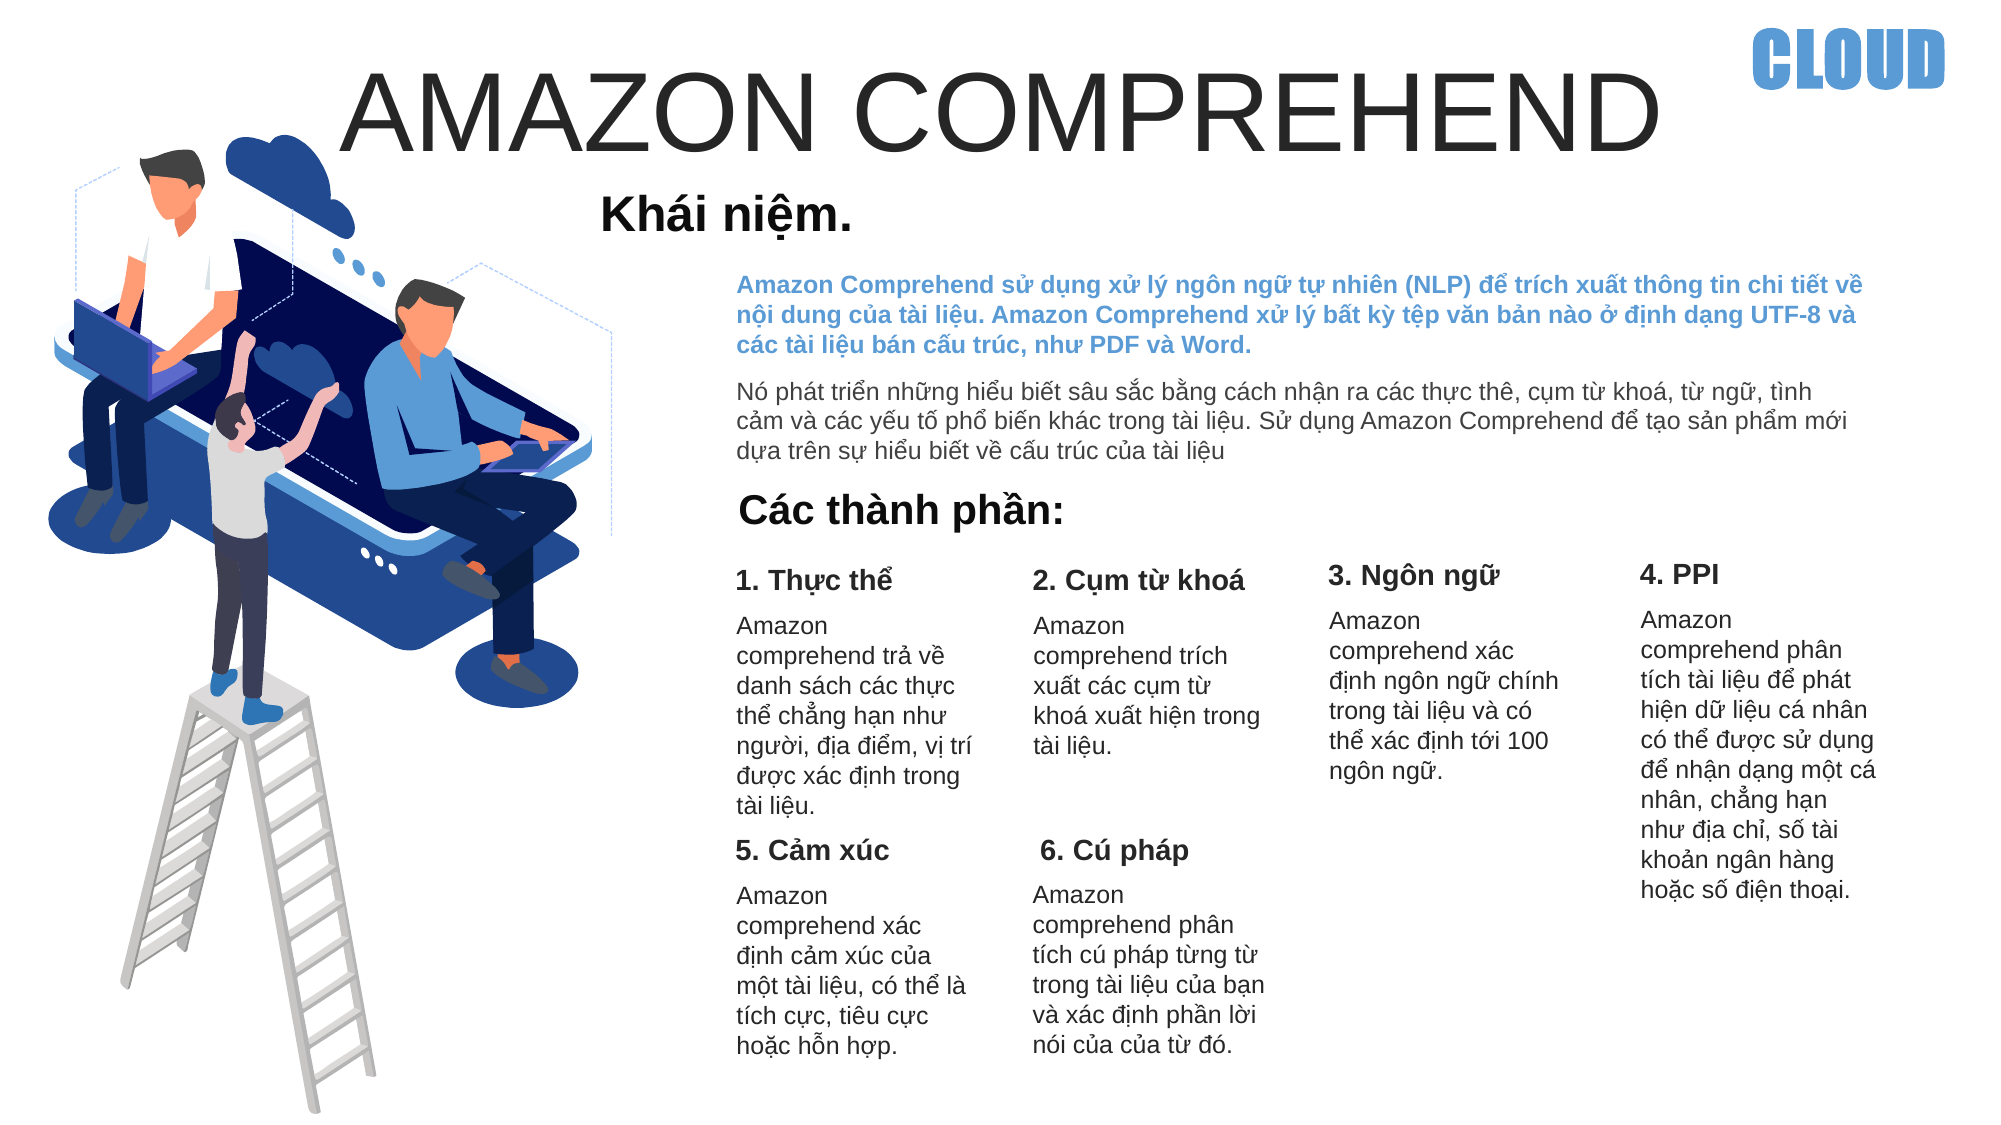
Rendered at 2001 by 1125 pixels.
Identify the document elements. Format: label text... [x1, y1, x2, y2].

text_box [1017, 823, 1295, 1068]
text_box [720, 553, 990, 800]
text_box Các thành phần: [720, 475, 1329, 540]
text_box Amazon Comprehend sử dụng xử lý ngôn ngữ tự nhiên (NLP) để trích xuất thông tin chi tiết về nội dung của tài liệu. Amazon Comprehend xử lý bất kỳ tệp văn bản nào ở định dạng UTF-8 và các tài liệu bán cấu trúc, như PDF và Word. [721, 261, 1892, 366]
text_box [1751, 26, 1792, 91]
list AMAZON COMPREHEND [53, 55, 1952, 175]
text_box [1017, 553, 1287, 739]
text_box [1796, 26, 1863, 91]
text_box [1906, 28, 1946, 90]
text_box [48, 134, 613, 708]
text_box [120, 330, 377, 1115]
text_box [1313, 548, 1583, 764]
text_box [1624, 547, 1894, 885]
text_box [720, 823, 990, 1039]
text_box Khái niệm. [613, 173, 1190, 249]
text_box Nó phát triển những hiểu biết sâu sắc bằng cách nhận ra các thực thê, cụm từ khoá, từ ngữ, tình cảm và các yếu tố phổ biến khác trong tài liệu. Sử dụng Amazon Comprehend để tạo sản phẩm mới dựa trên sự hiểu biết về cấu trúc của tài liệu [721, 367, 1874, 473]
text_box [1866, 28, 1905, 91]
